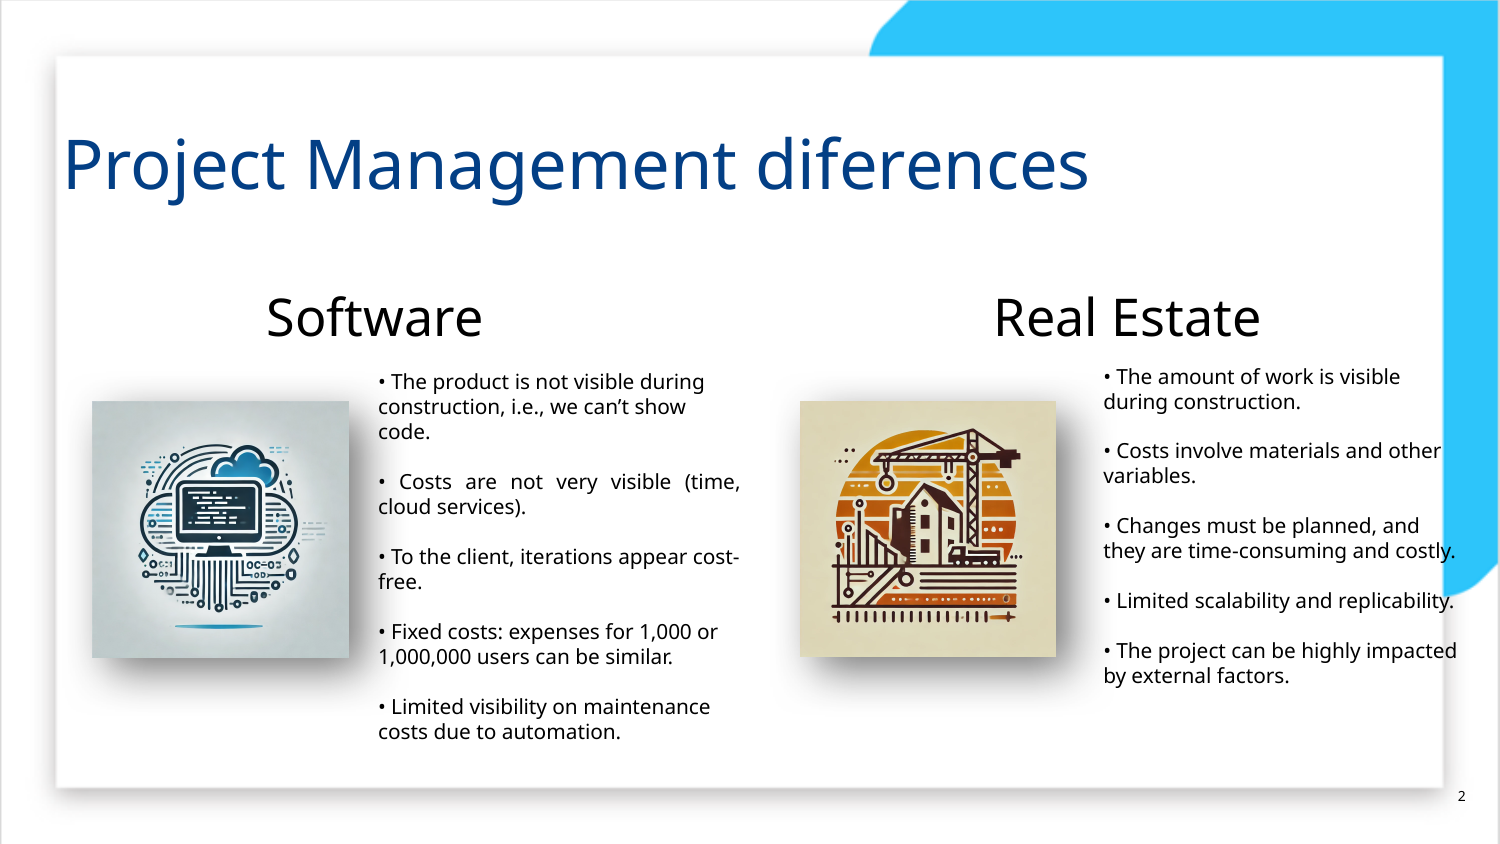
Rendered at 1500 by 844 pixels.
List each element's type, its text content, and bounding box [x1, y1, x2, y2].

text_box Software [0, 284, 750, 347]
text_box 2 [1434, 787, 1466, 805]
text_box Project Management diferences [62, 92, 1394, 203]
text_box • The amount of work is visible during construction. • Costs involve materials and other variables. • Changes must be planned, and they are time-consuming and costly. • Limited scalability and replicability. • The project can be highly impacted by external factors. [1103, 363, 1466, 689]
picture [0, 0, 1500, 844]
text_box • The product is not visible during construction, i.e., we can’t show code. • Costs are not very visible (time, cloud services). • To the client, iterations appear cost-free. • Fixed costs: expenses for 1,000 or 1,000,000 users can be similar. • Limited visibility on maintenance costs due to automation. [378, 368, 741, 744]
text_box Real Estate [752, 284, 1500, 347]
